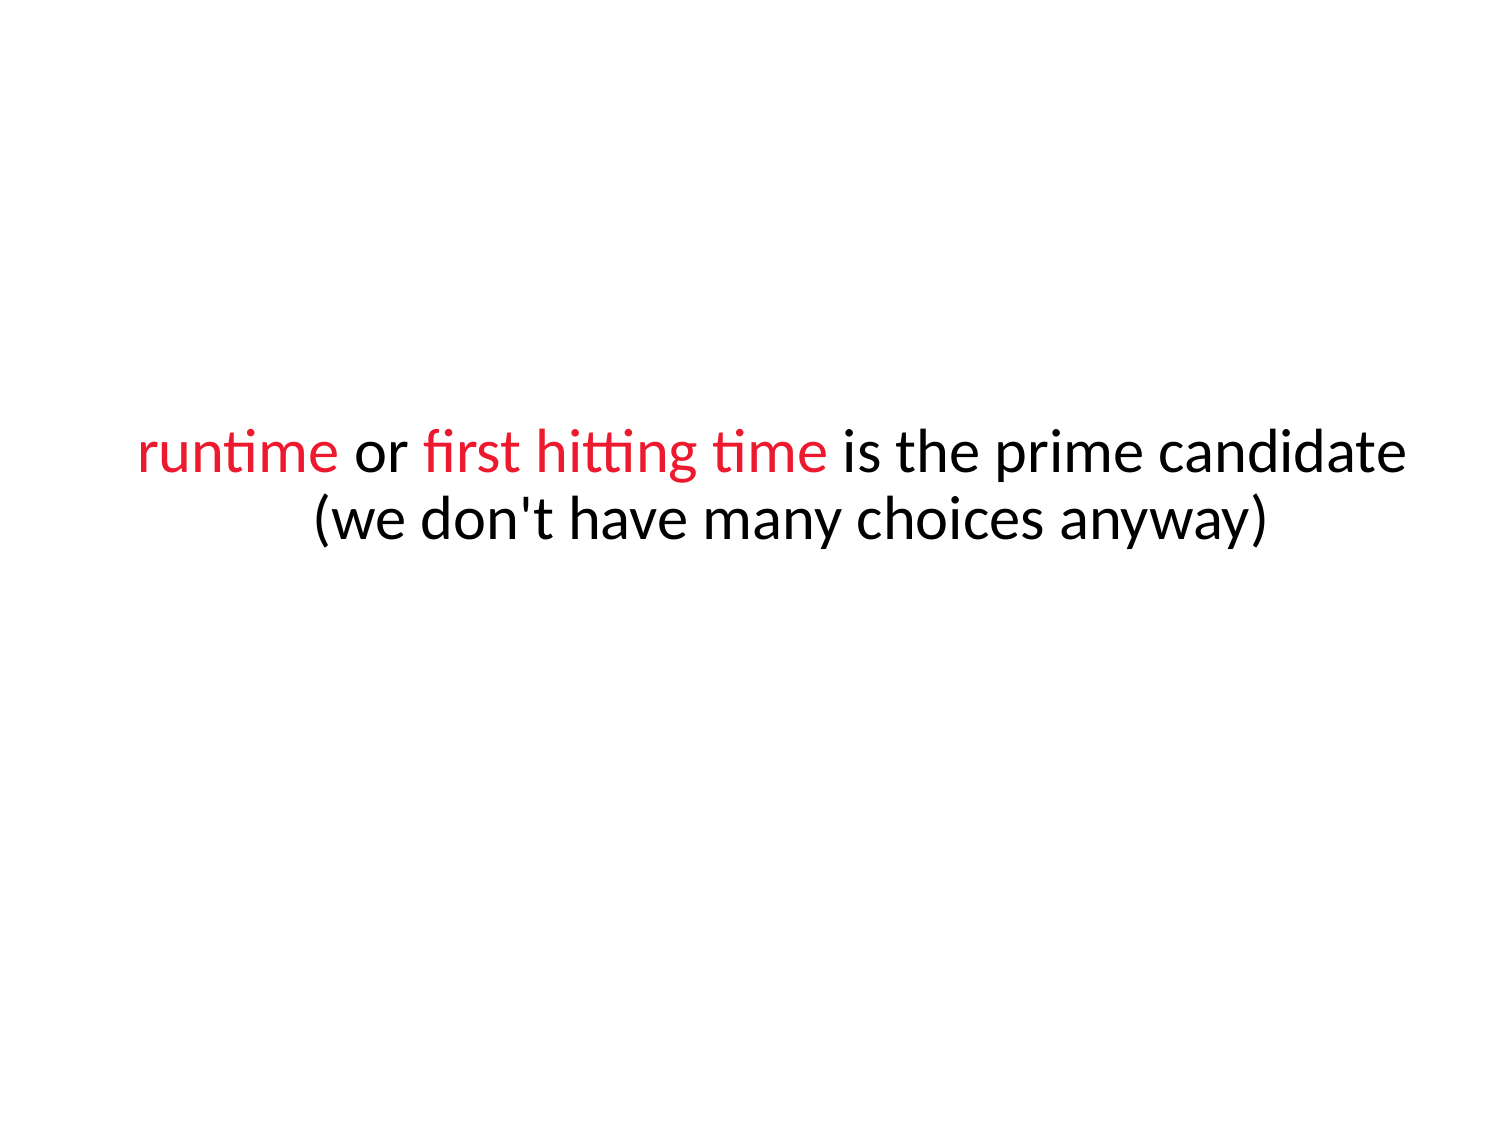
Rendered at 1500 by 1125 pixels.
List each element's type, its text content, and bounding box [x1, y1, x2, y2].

text_box runtime or first hitting time is the prime candidate (we don't have many choices anyway) [45, 248, 1500, 1125]
